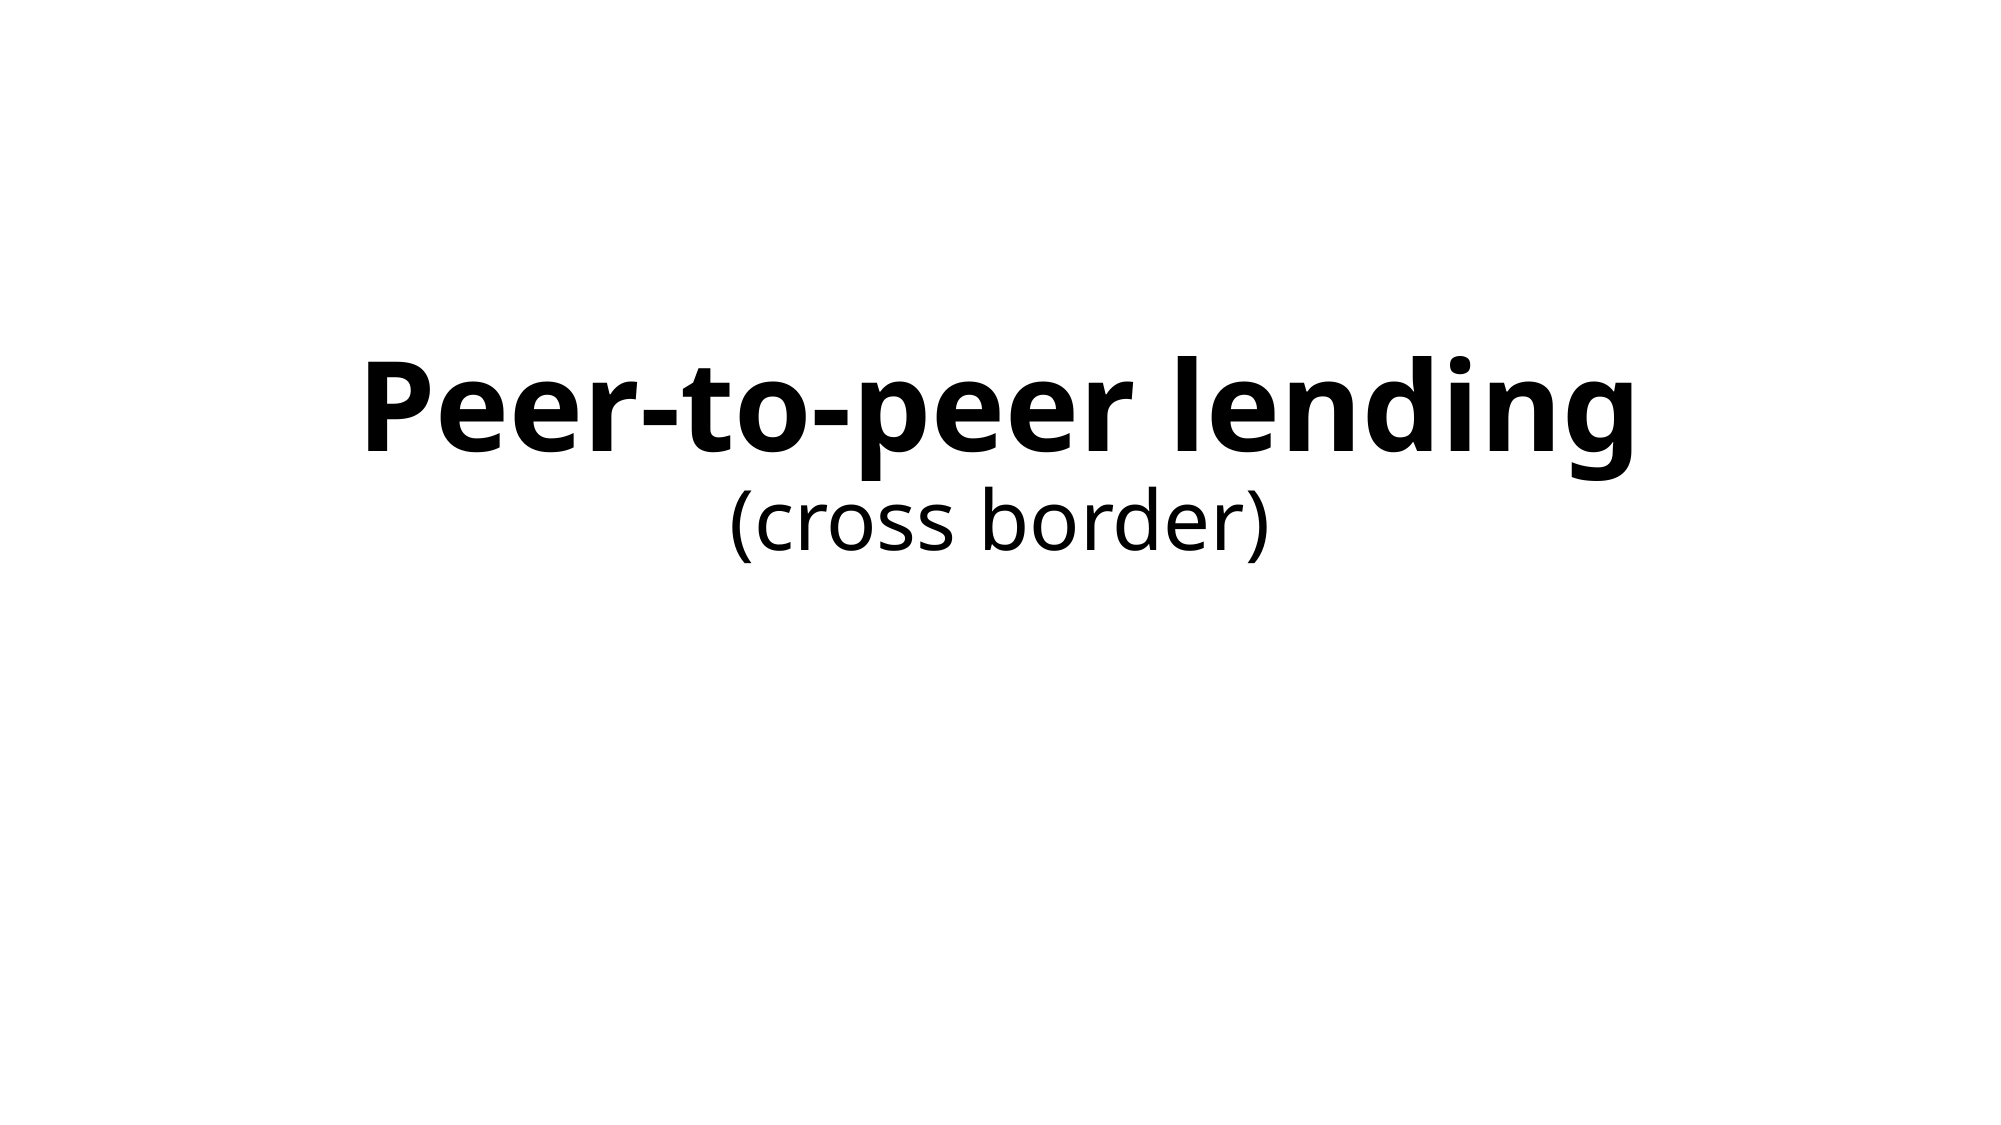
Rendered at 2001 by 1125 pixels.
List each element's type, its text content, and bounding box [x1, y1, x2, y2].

title Peer-to-peer lending (cross border) [249, 184, 1750, 576]
